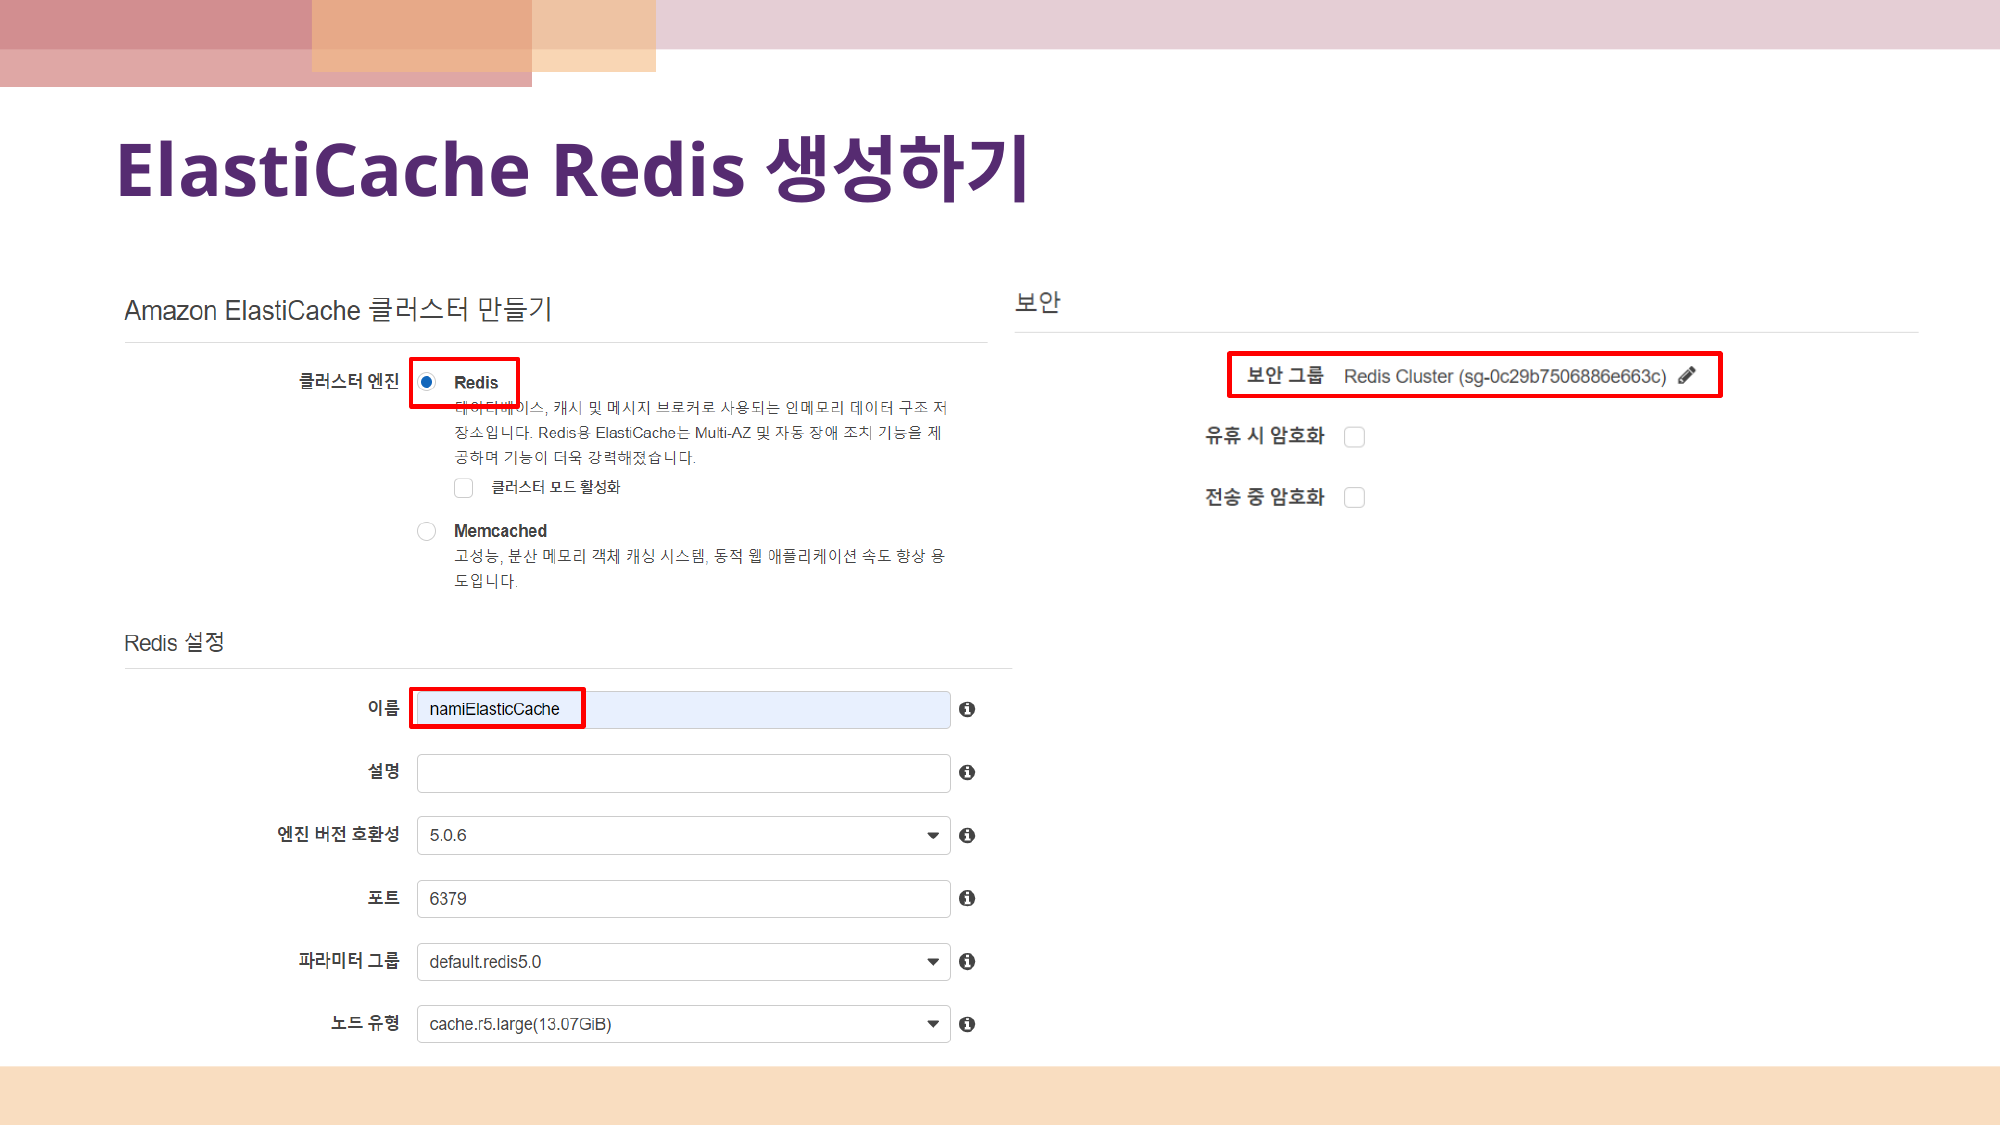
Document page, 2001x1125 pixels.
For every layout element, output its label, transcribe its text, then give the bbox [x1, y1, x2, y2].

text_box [987, 276, 1919, 533]
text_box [99, 276, 1013, 1057]
title ElastiCache Redis생성하기 [99, 88, 1900, 246]
